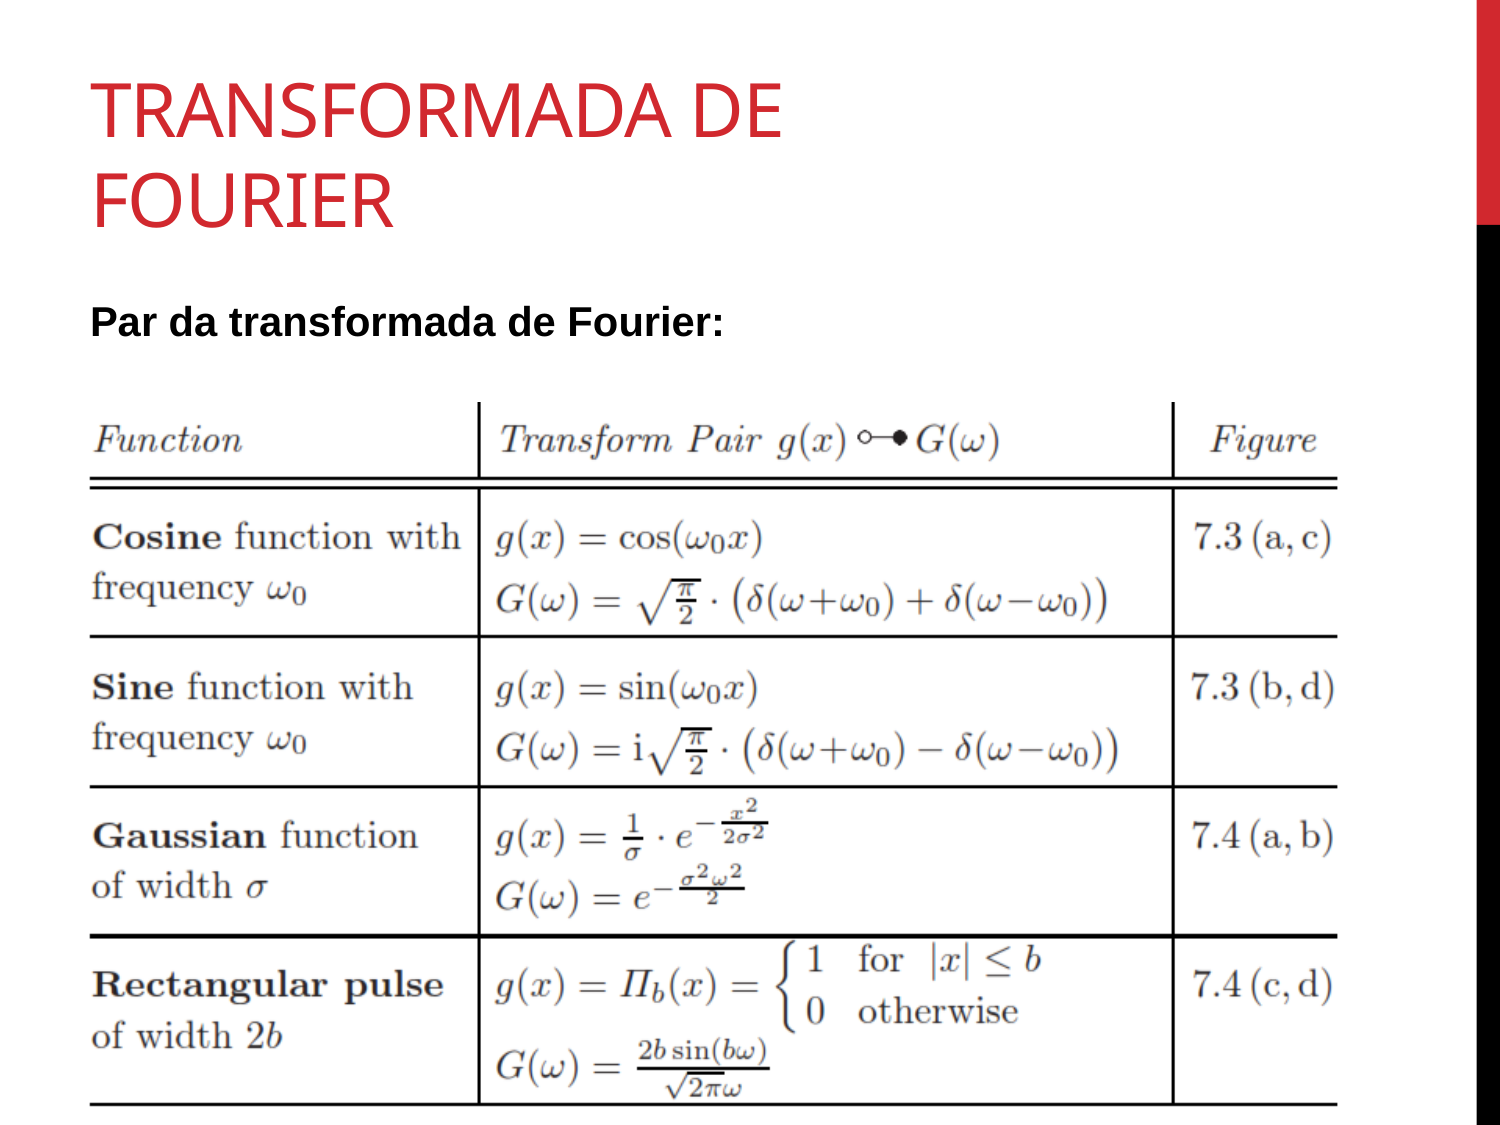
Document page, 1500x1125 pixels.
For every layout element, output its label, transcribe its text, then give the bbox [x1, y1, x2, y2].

picture [86, 401, 1348, 1111]
list Par da transformada de Fourier: [75, 287, 1325, 1005]
title Transformada de fourier [75, 25, 1025, 250]
